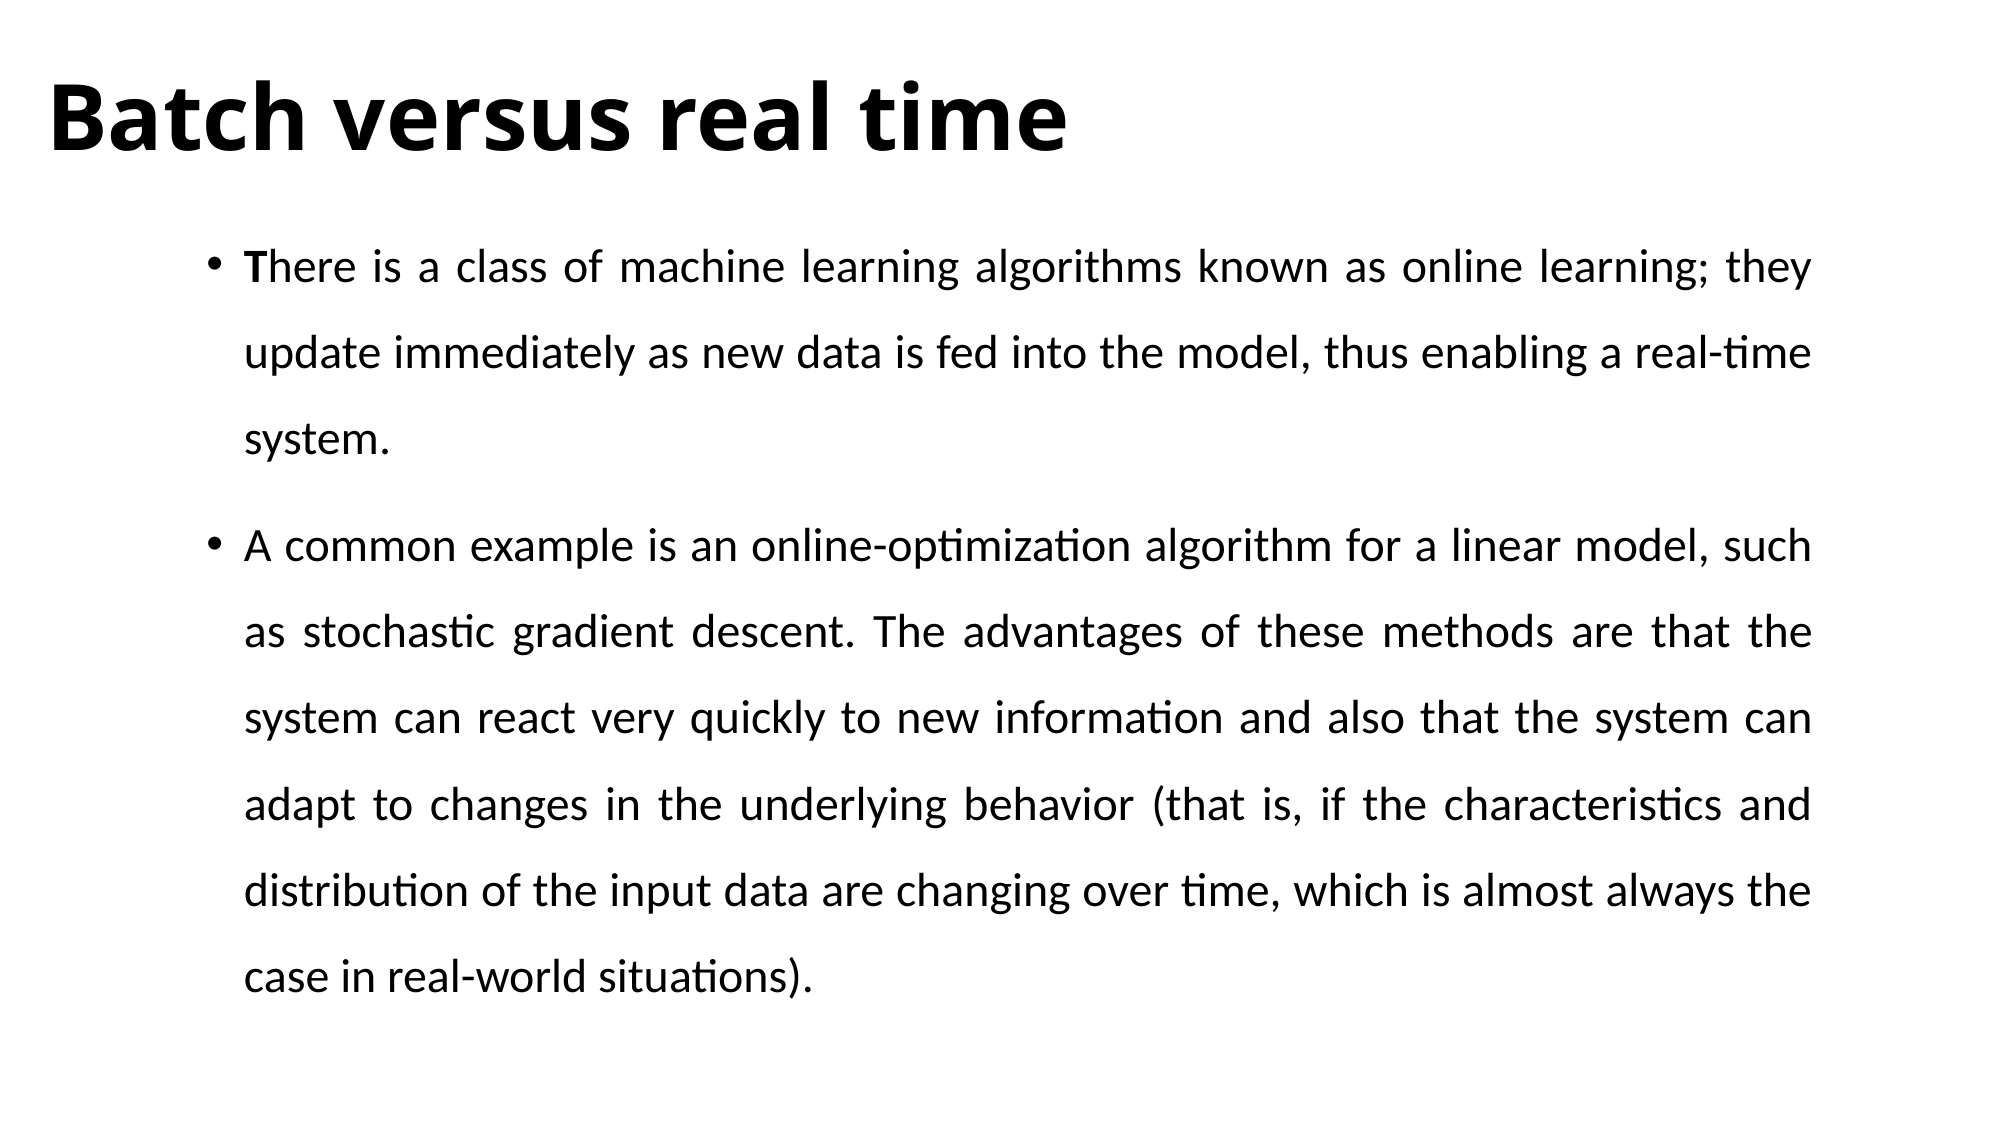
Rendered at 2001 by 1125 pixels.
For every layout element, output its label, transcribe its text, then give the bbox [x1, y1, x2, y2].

title Batch versus real time [31, 11, 1757, 230]
list There is a class of machine learning algorithms known as online learning; they update immediately as new data is fed into the model, thus enabling a real-time system. A common example is an online-optimization algorithm for a linear model, such as stochastic gradient descent. The advantages of these methods are that the system can react very quickly to new information and also that the system can adapt to changes in the underlying behavior (that is, if the characteristics and distribution of the input data are changing over time, which is almost always the case in real-world situations). [191, 198, 1831, 1023]
